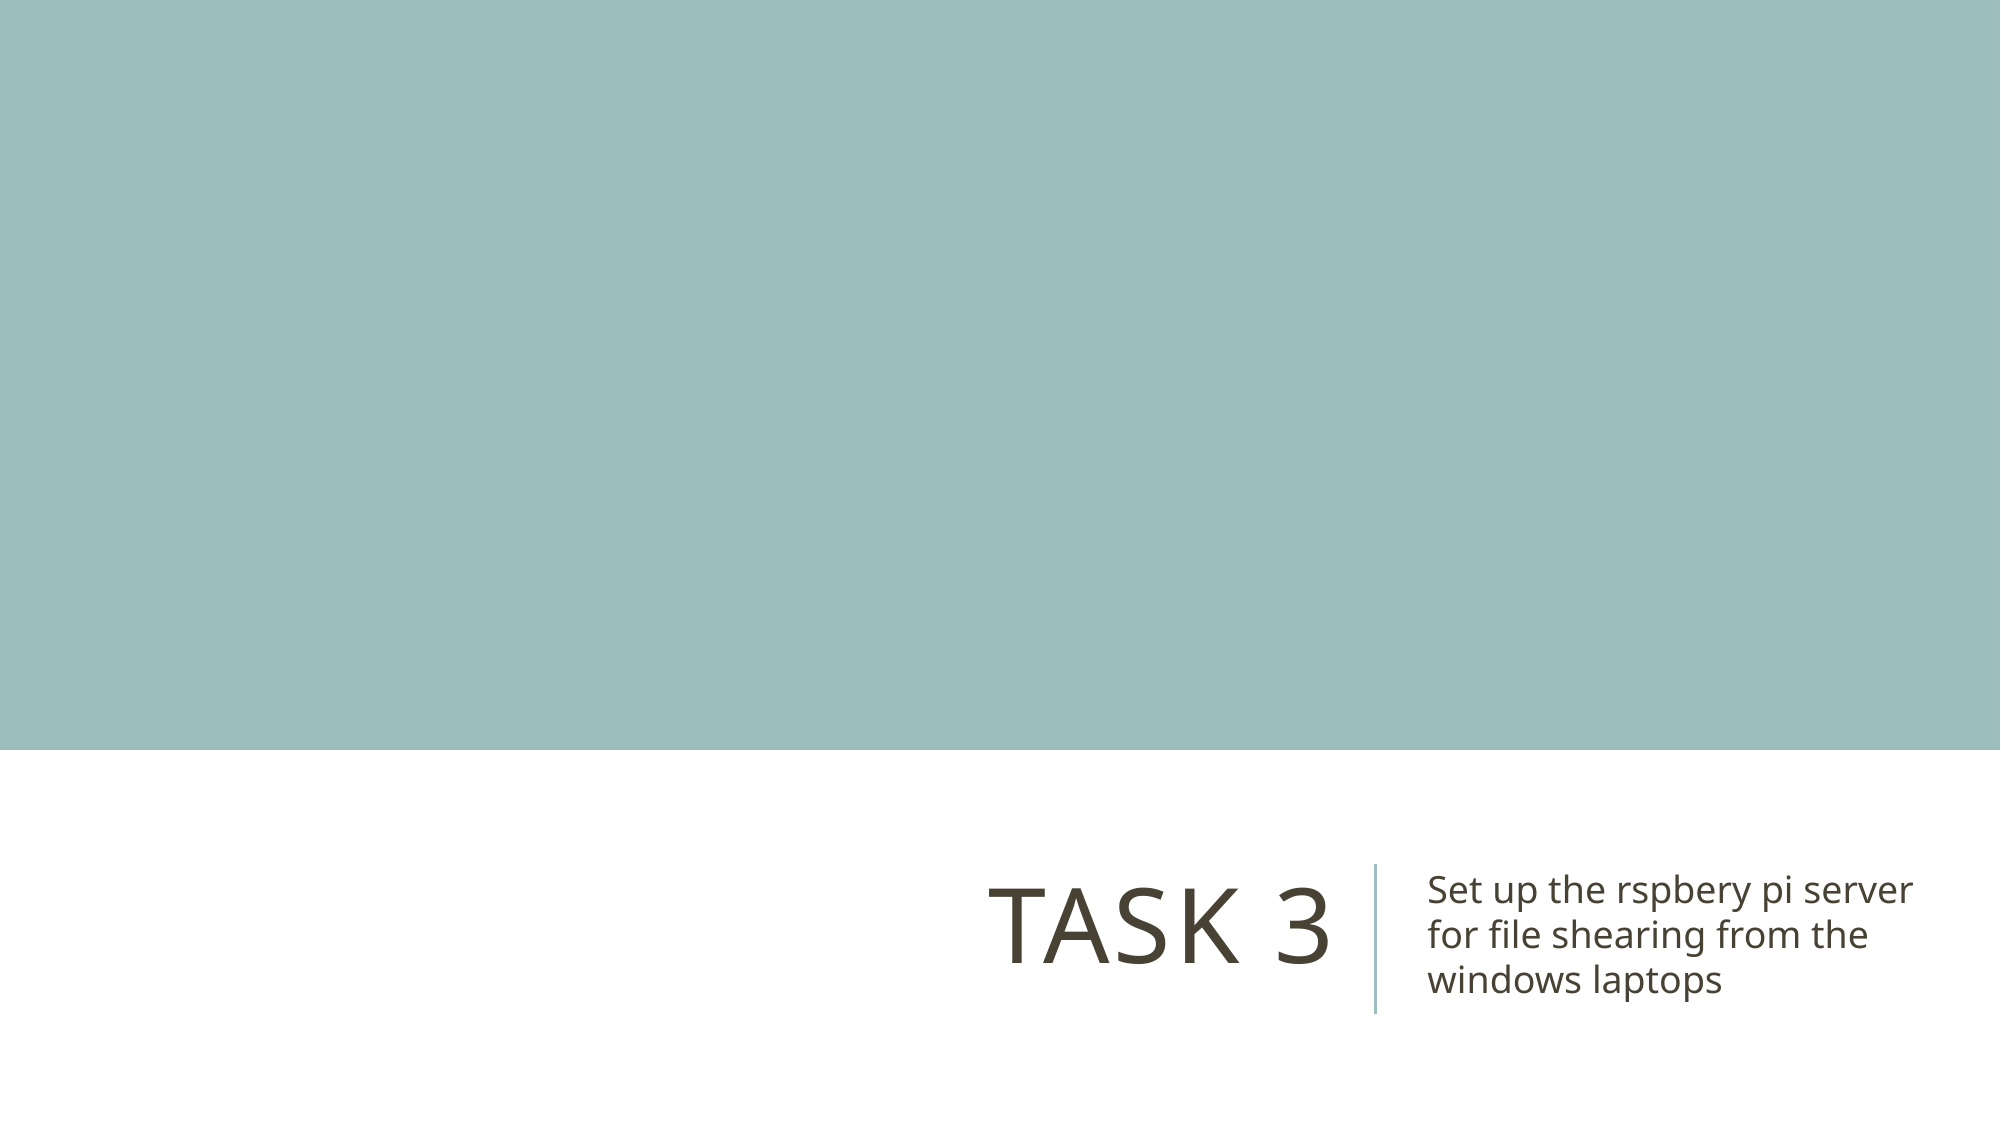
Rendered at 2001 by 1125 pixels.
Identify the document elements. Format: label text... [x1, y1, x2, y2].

subtitle Set up the rspbery pi server for file shearing from the windows laptops [1412, 813, 1938, 1054]
title Task 3 [75, 813, 1350, 1054]
